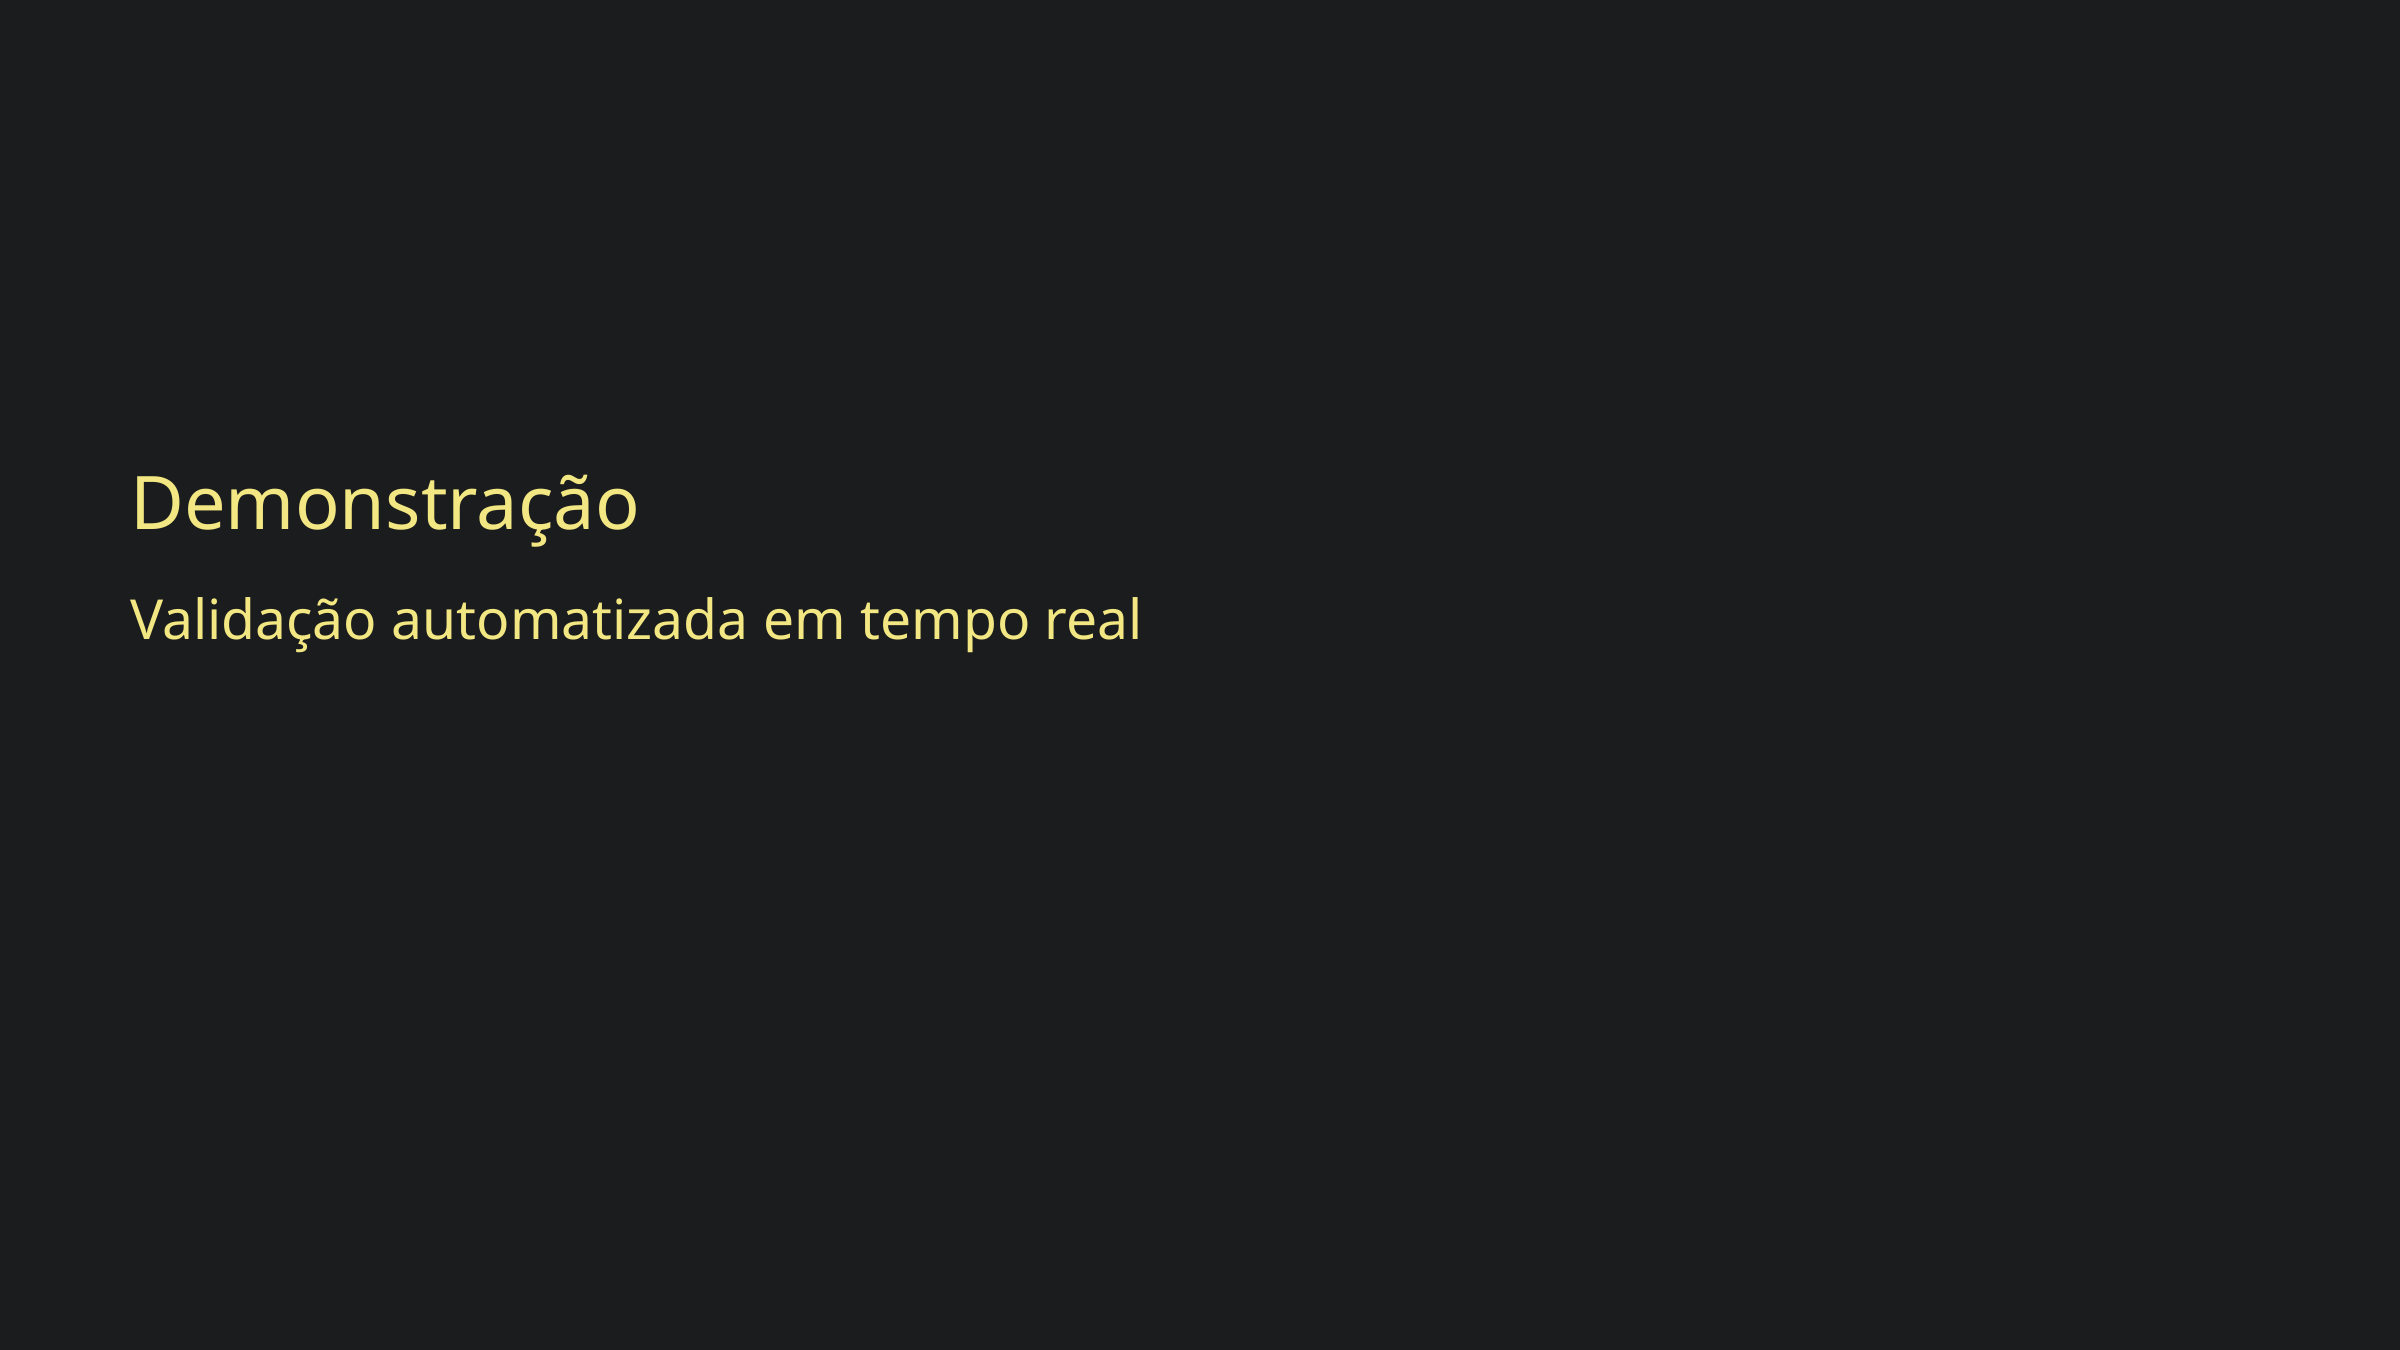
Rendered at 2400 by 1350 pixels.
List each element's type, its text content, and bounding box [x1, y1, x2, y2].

text_box Validação automatizada em tempo real [130, 581, 1669, 652]
text_box Demonstração [130, 451, 875, 545]
